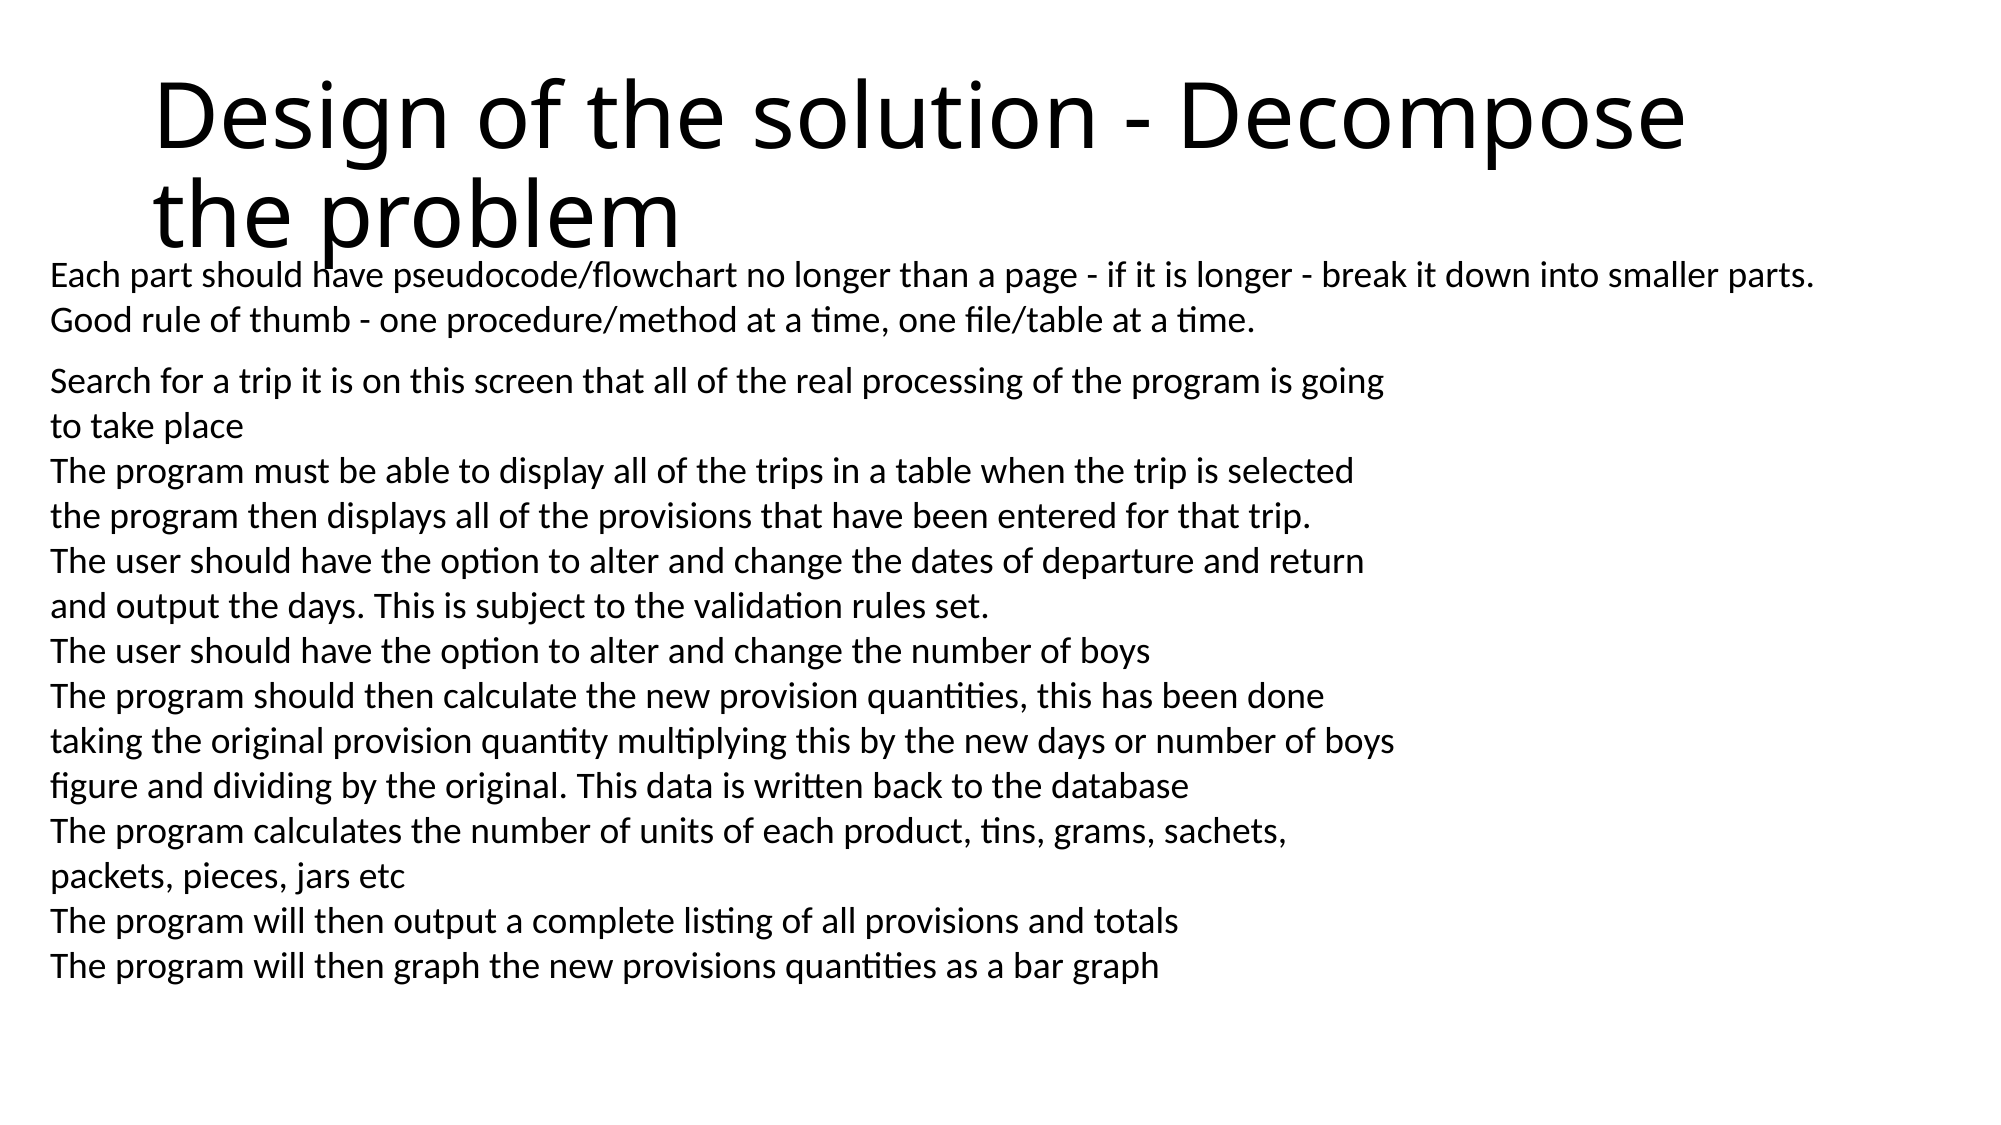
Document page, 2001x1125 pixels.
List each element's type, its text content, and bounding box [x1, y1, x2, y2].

title Design of the solution - Decompose the problem [137, 59, 1863, 278]
text_box Search for a trip it is on this screen that all of the real processing of the program is going to take place The program must be able to display all of the trips in a table when the trip is selected the program then displays all of the provisions that have been entered for that trip. The user should have the option to alter and change the dates of departure and return and output the days. This is subject to the validation rules set. The user should have the option to alter and change the number of boys The program should then calculate the new provision quantities, this has been done taking the original provision quantity multiplying this by the new days or number of boys figure and dividing by the original. This data is written back to the database The program calculates the number of units of each product, tins, grams, sachets, packets, pieces, jars etc The program will then output a complete listing of all provisions and totals The program will then graph the new provisions quantities as a bar graph [35, 348, 1422, 1038]
text_box Each part should have pseudocode/flowchart no longer than a page - if it is longer - break it down into smaller parts. Good rule of thumb - one procedure/method at a time, one file/table at a time. [35, 242, 1845, 347]
